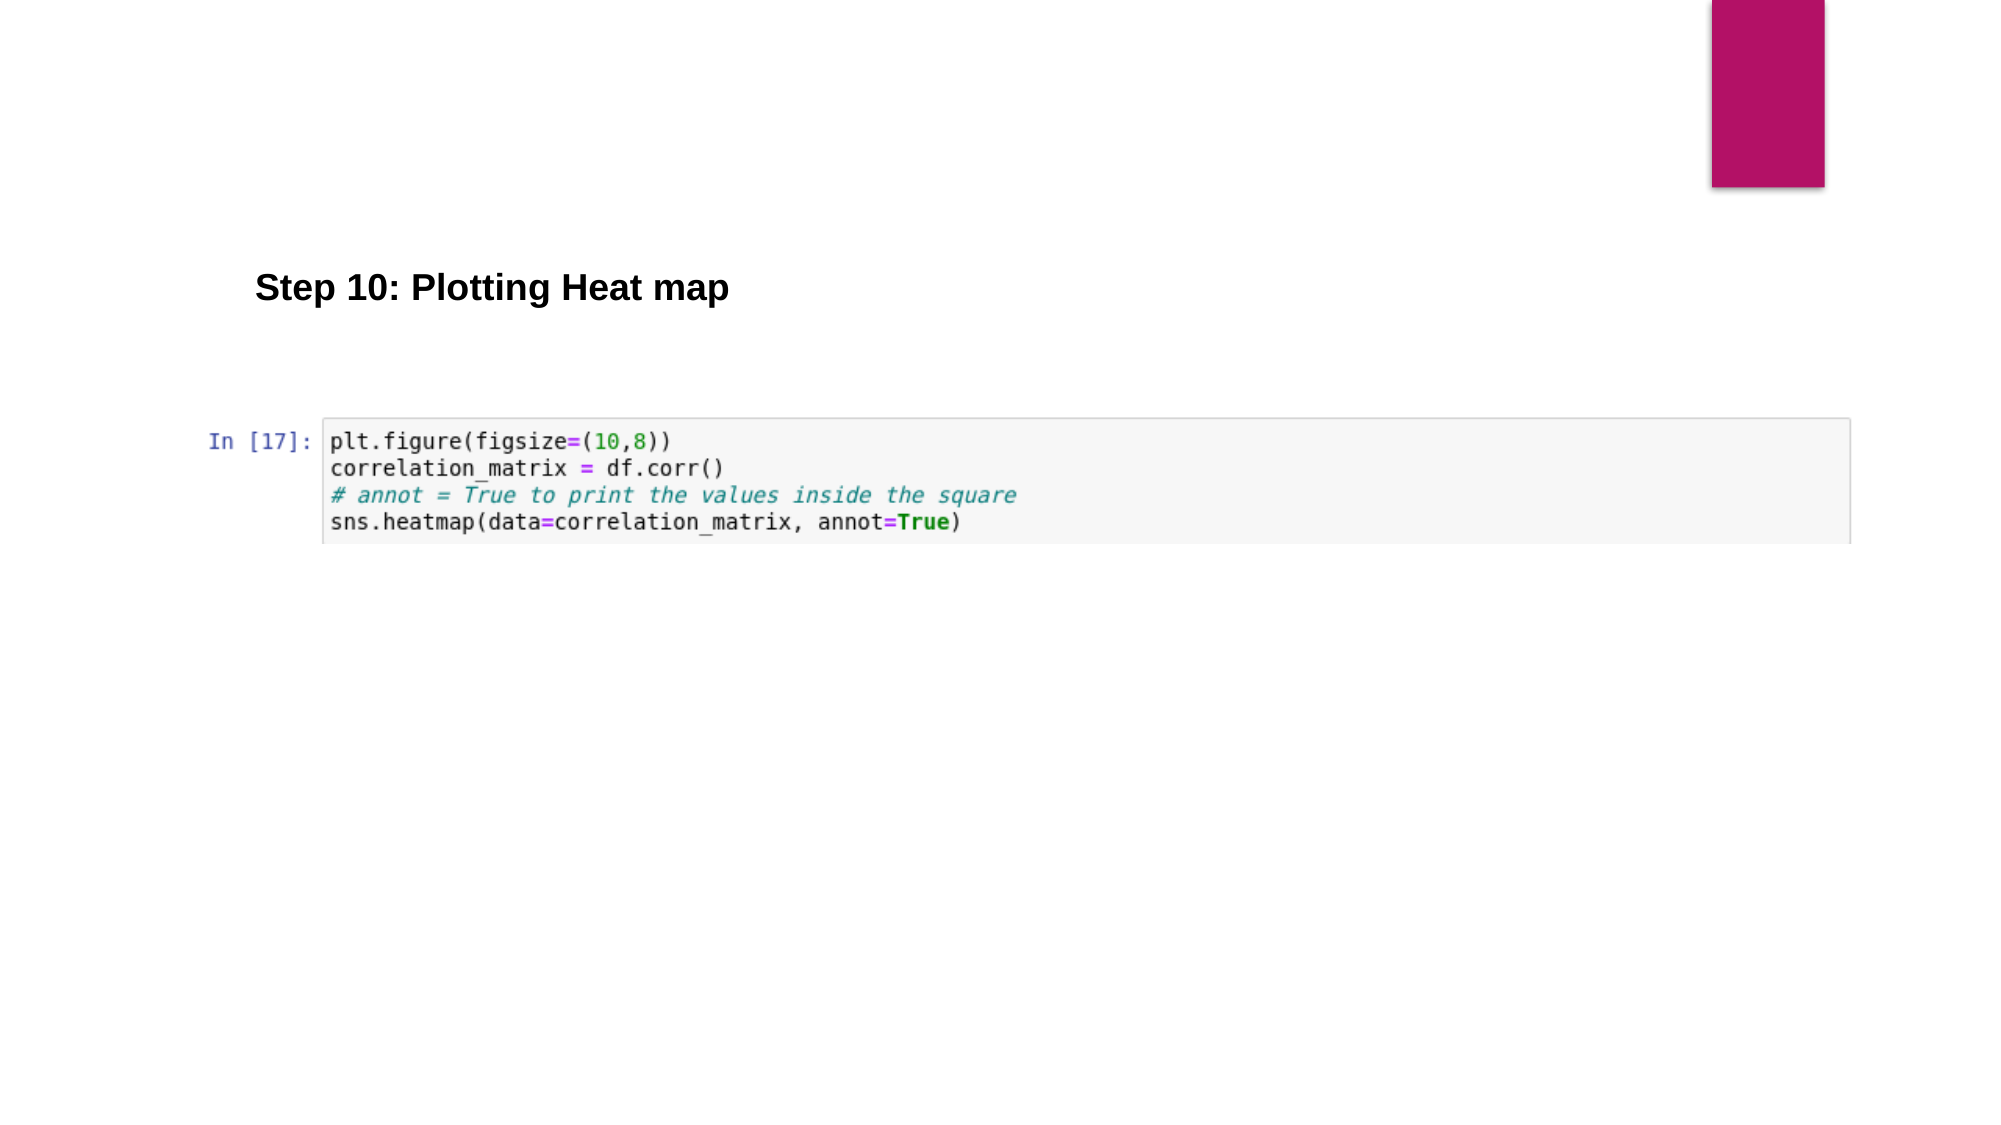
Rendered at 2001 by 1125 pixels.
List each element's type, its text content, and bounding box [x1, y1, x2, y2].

picture [162, 413, 1867, 544]
text_box Step 10: Plotting Heat map [247, 255, 1634, 316]
